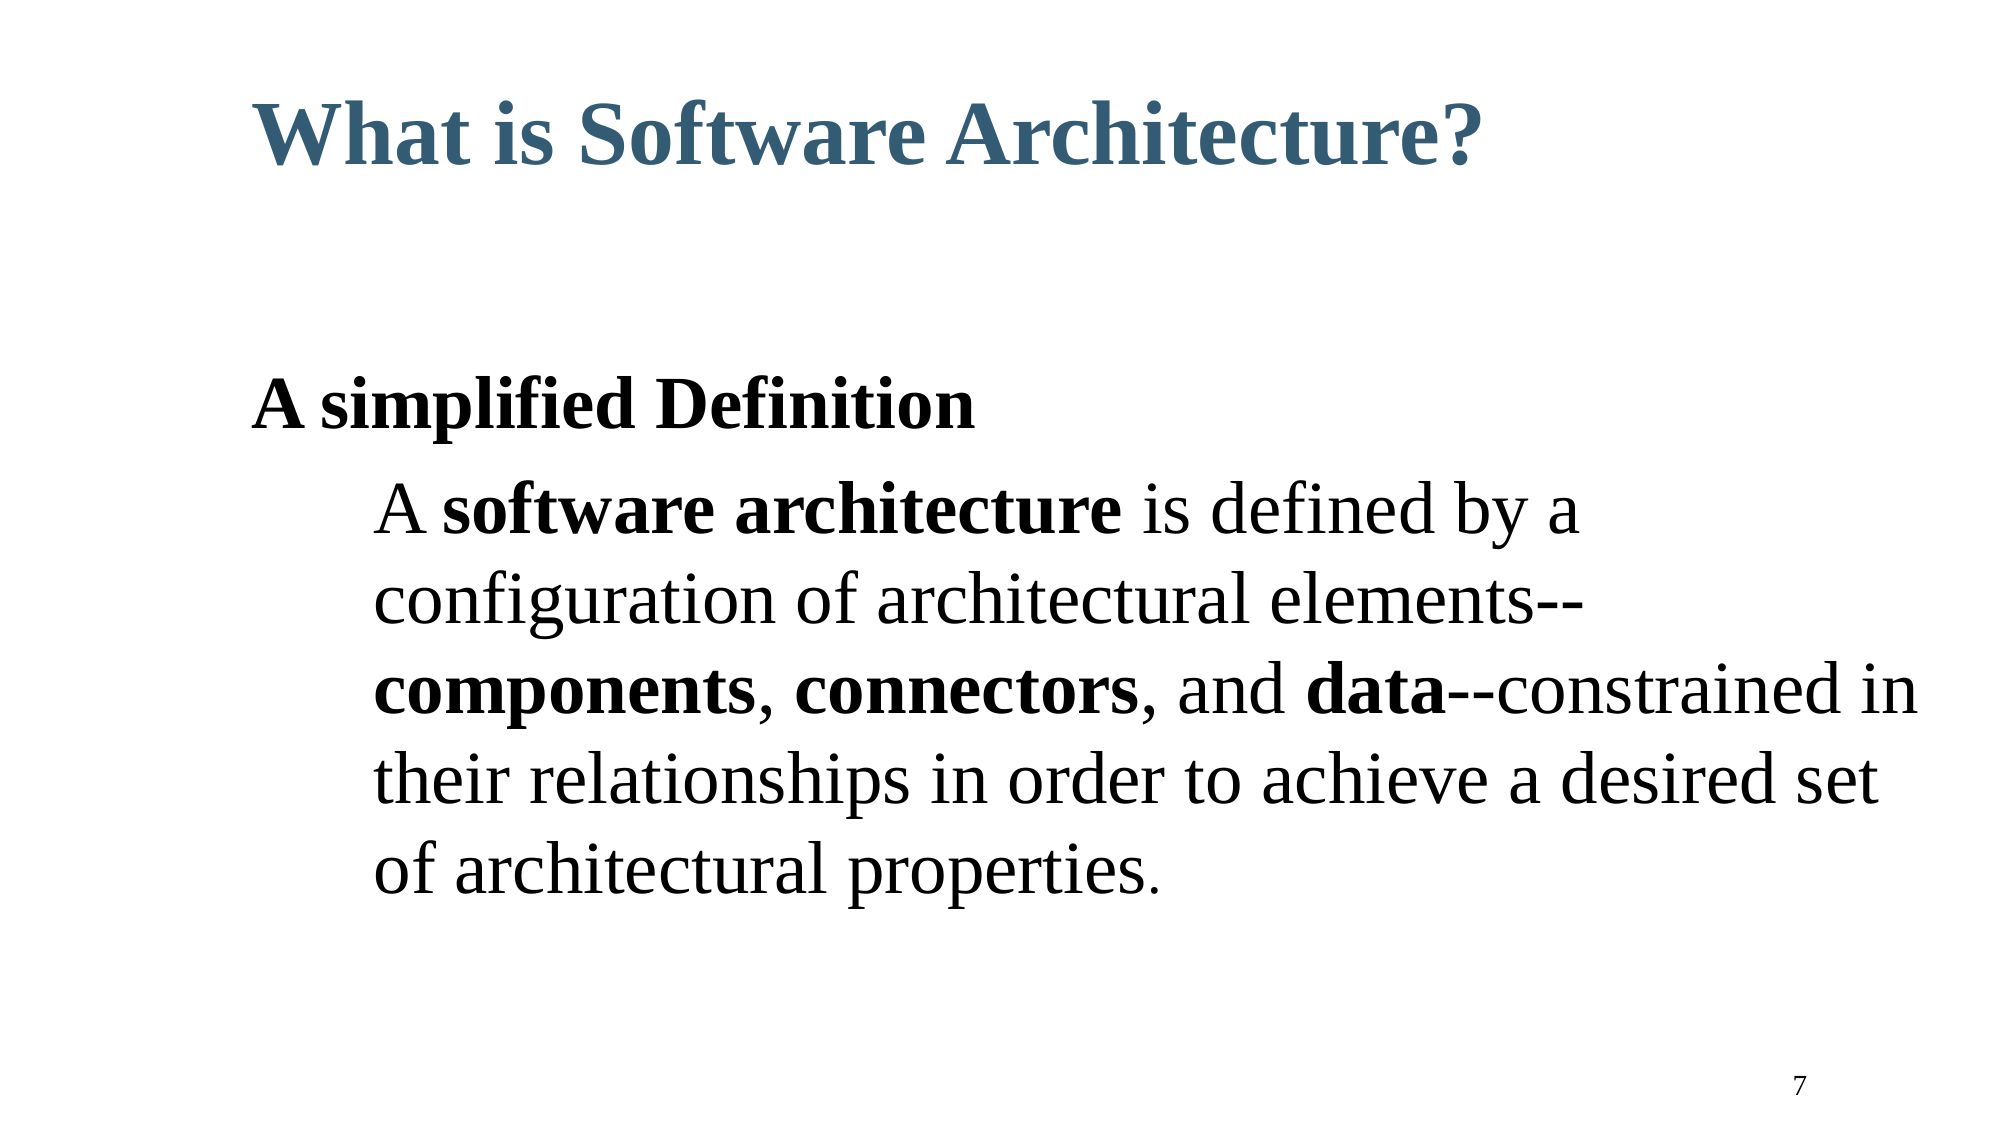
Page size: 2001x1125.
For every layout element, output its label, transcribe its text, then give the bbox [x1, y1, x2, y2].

slide_number 7 [1777, 1061, 1938, 1107]
text_box What is Software Architecture? [236, 86, 1662, 279]
text_box A simplified Definition A software architecture is defined by a configuration of architectural elements--components, connectors, and data--constrained in their relationships in order to achieve a desired set of architectural properties. [236, 346, 1938, 1089]
